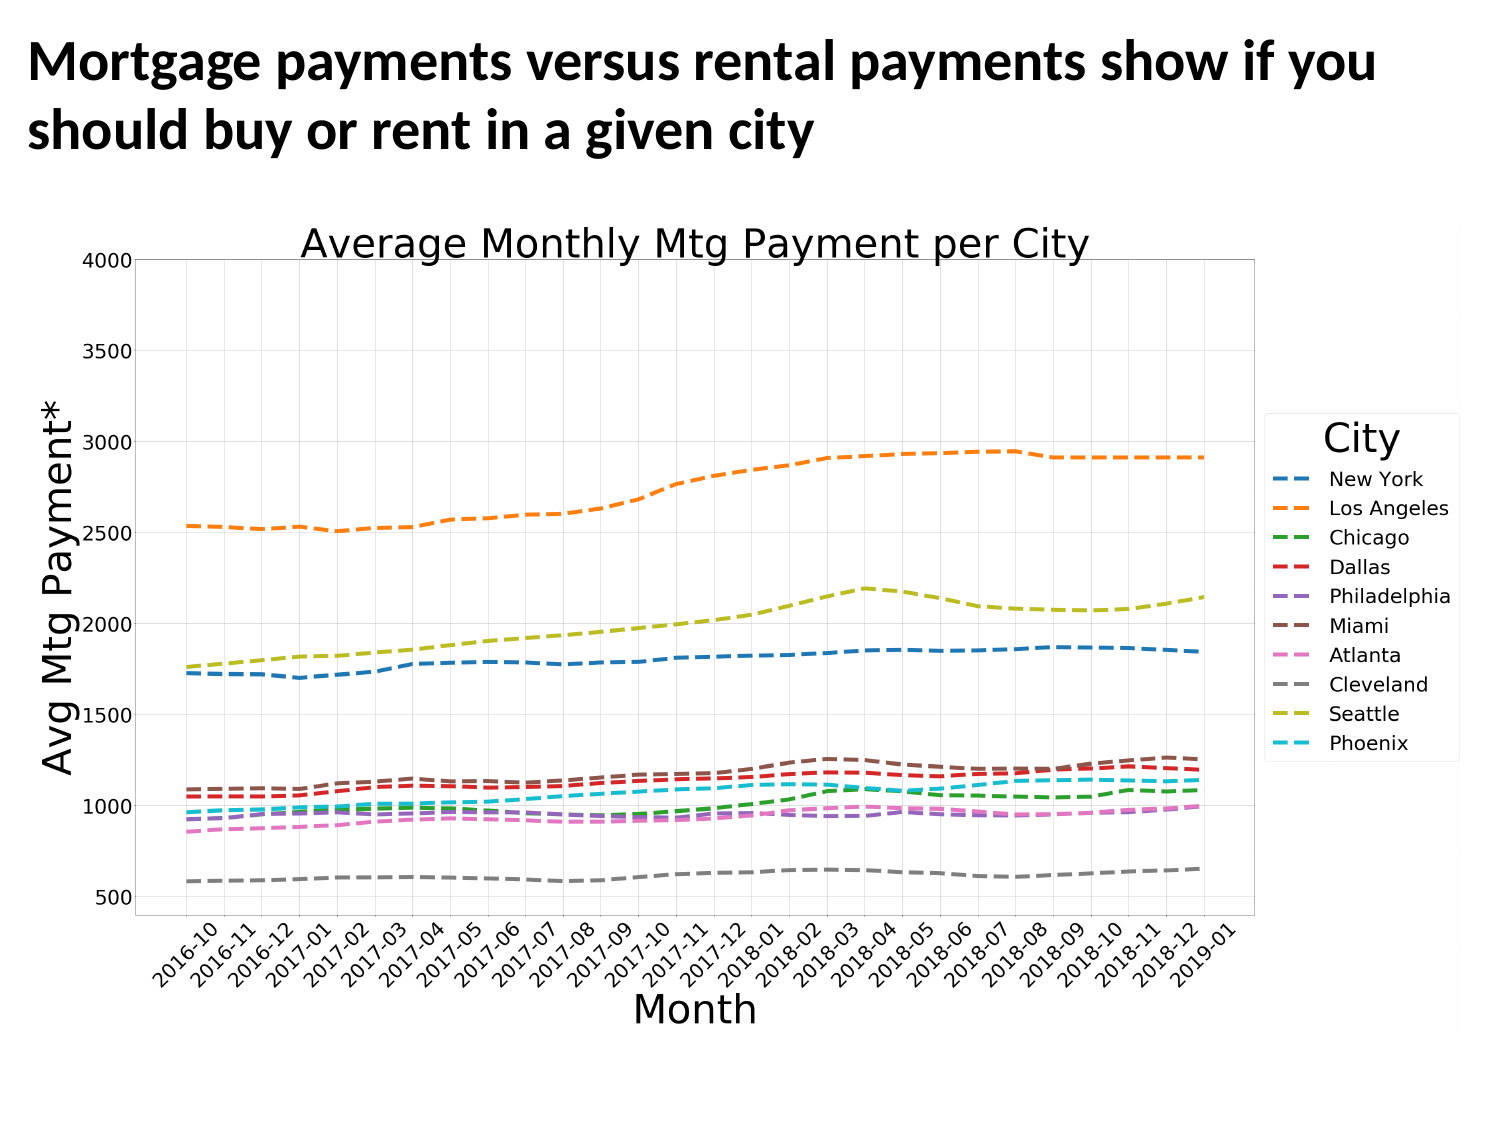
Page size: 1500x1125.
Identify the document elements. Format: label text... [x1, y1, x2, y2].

title Mortgage payments versus rental payments show if you should buy or rent in a given city [12, 14, 1475, 171]
picture [37, 224, 1463, 1034]
